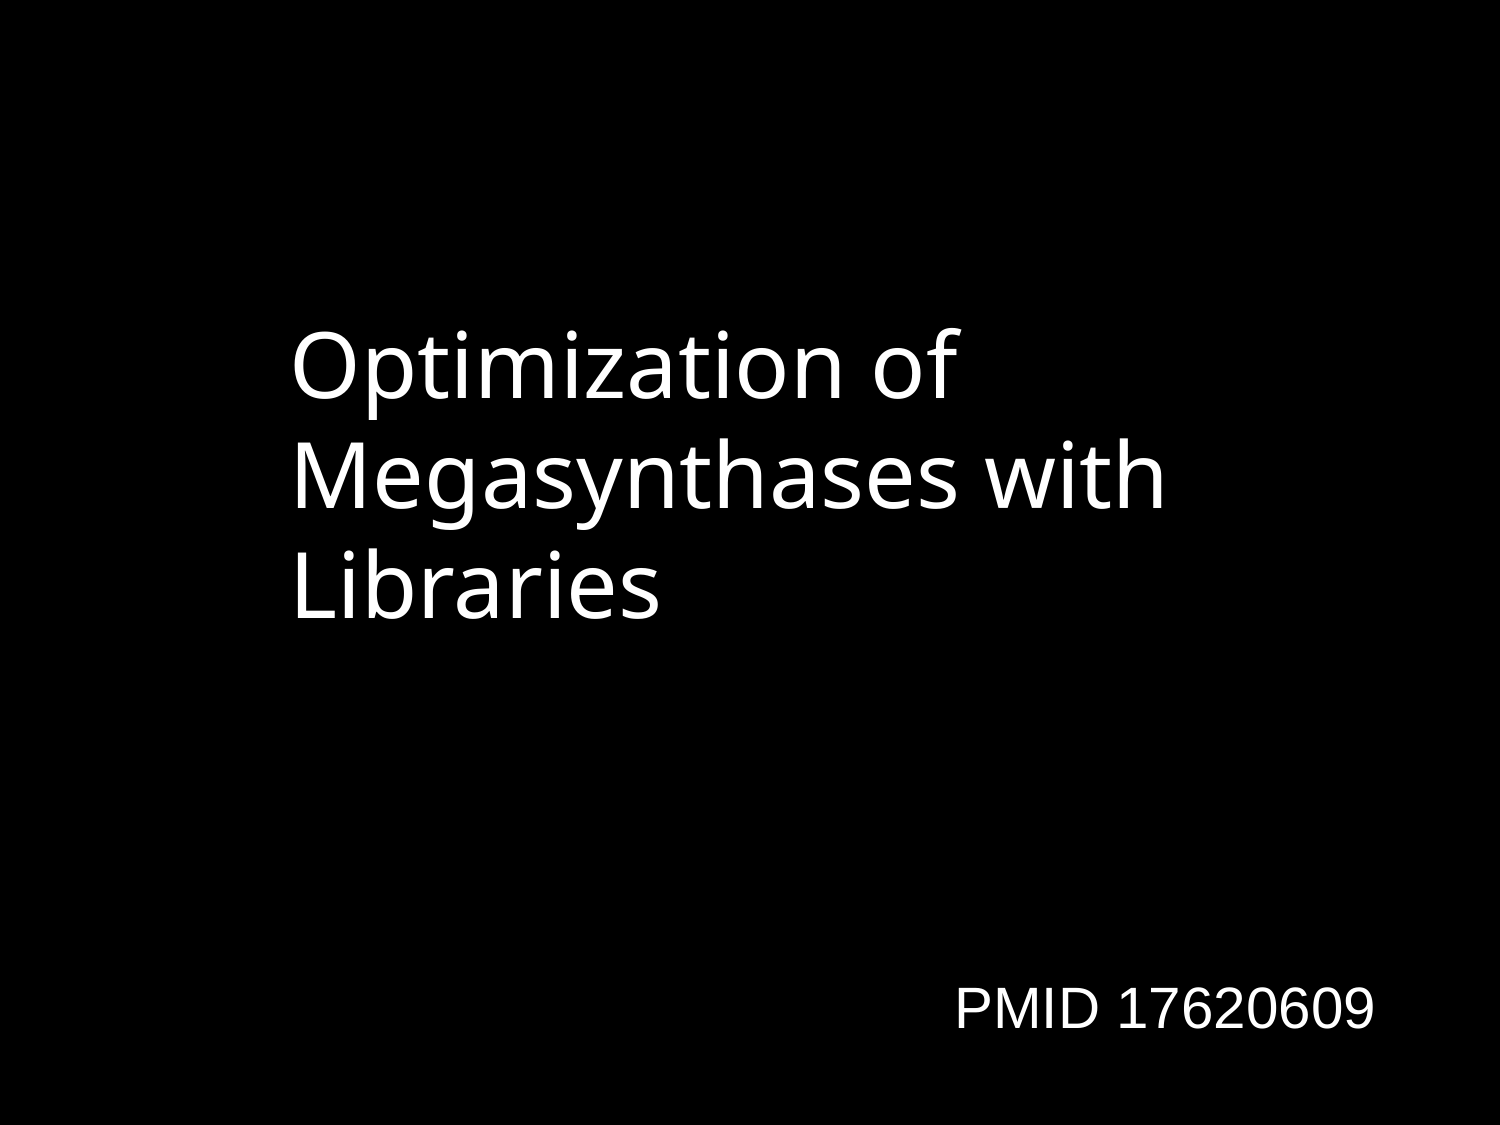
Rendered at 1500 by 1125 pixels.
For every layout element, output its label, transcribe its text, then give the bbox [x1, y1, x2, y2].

text_box PMID 17620609 [940, 962, 1392, 1048]
text_box Optimization of Megasynthases with Libraries [275, 299, 1363, 645]
